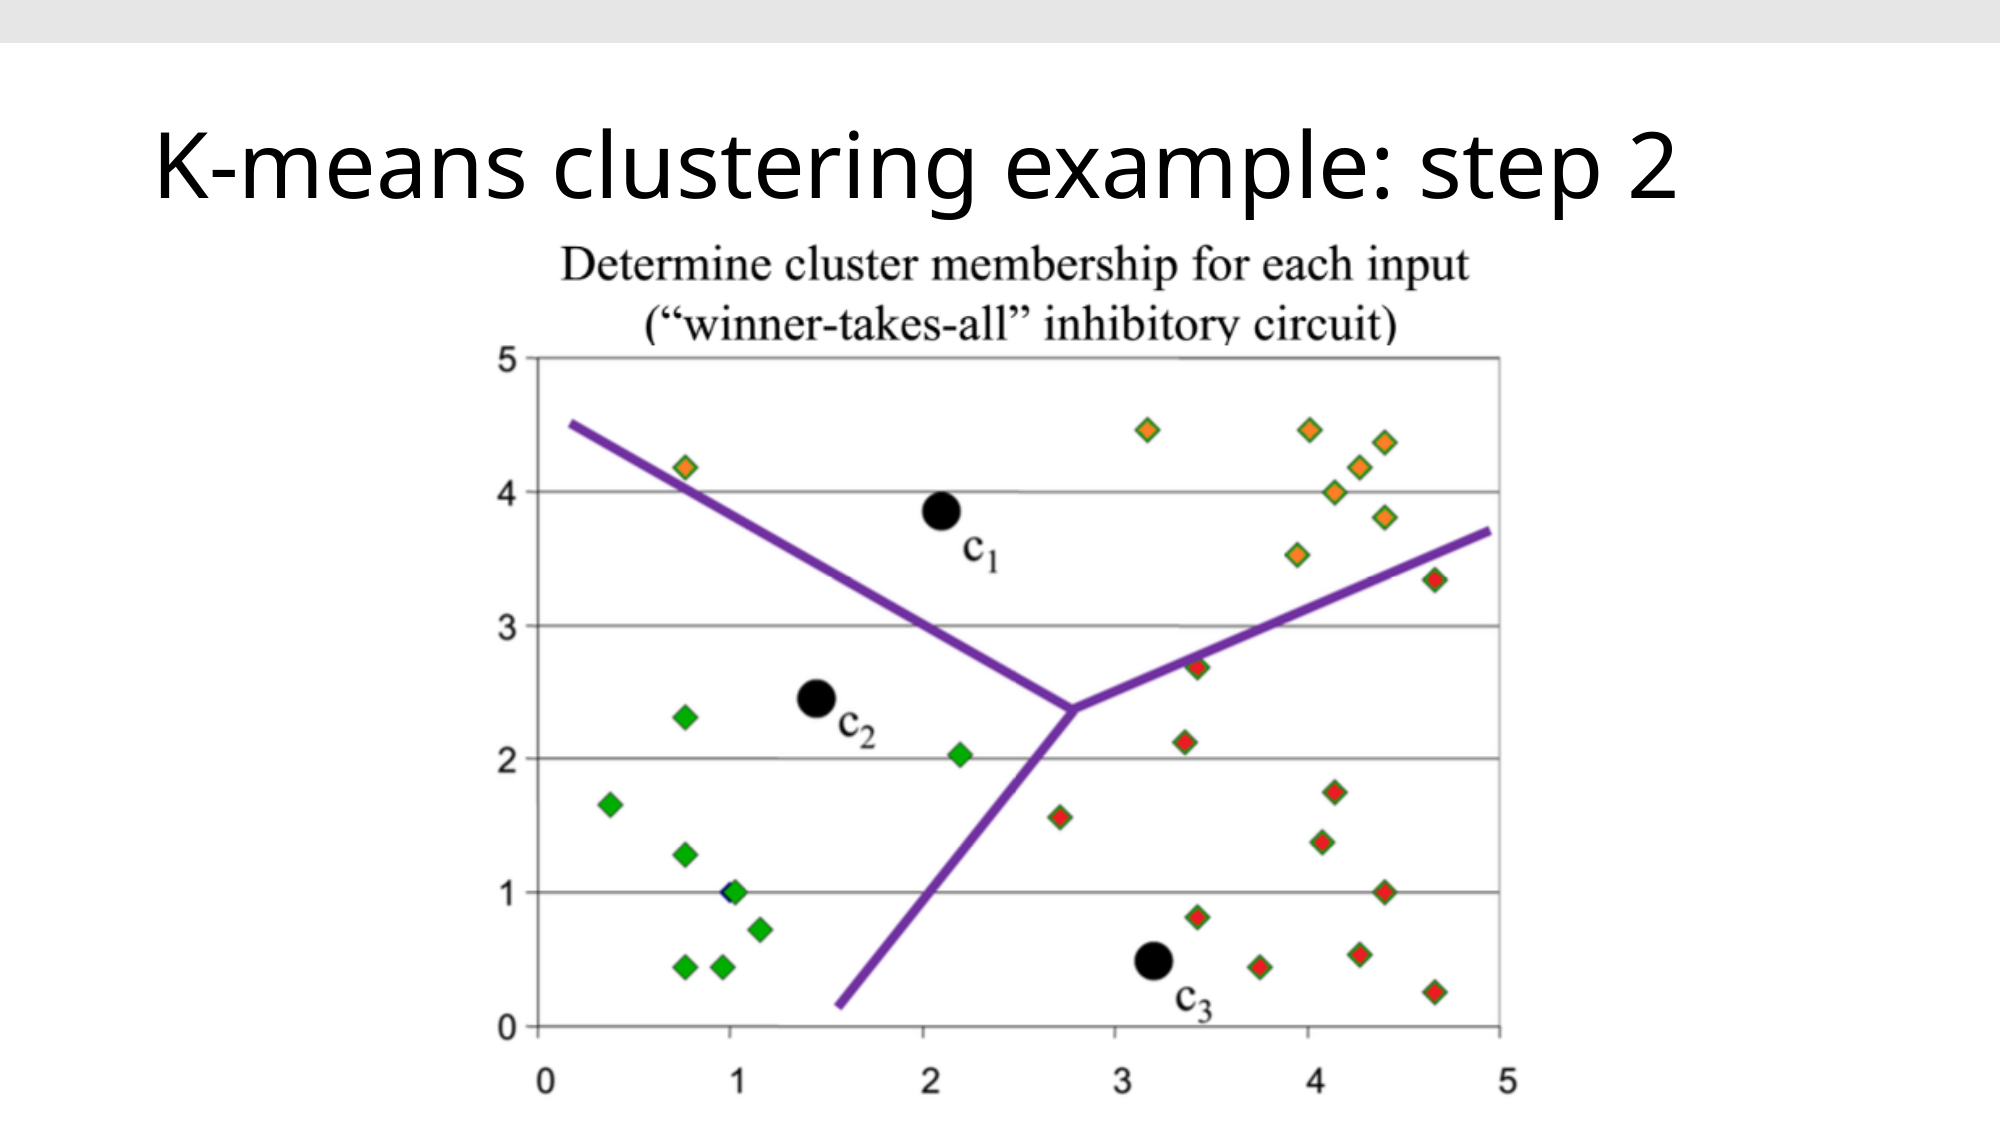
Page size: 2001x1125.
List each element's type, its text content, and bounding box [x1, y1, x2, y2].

text_box [0, 0, 2000, 44]
title K-means clustering example: step 2 [137, 59, 1863, 278]
picture [456, 200, 1542, 1111]
